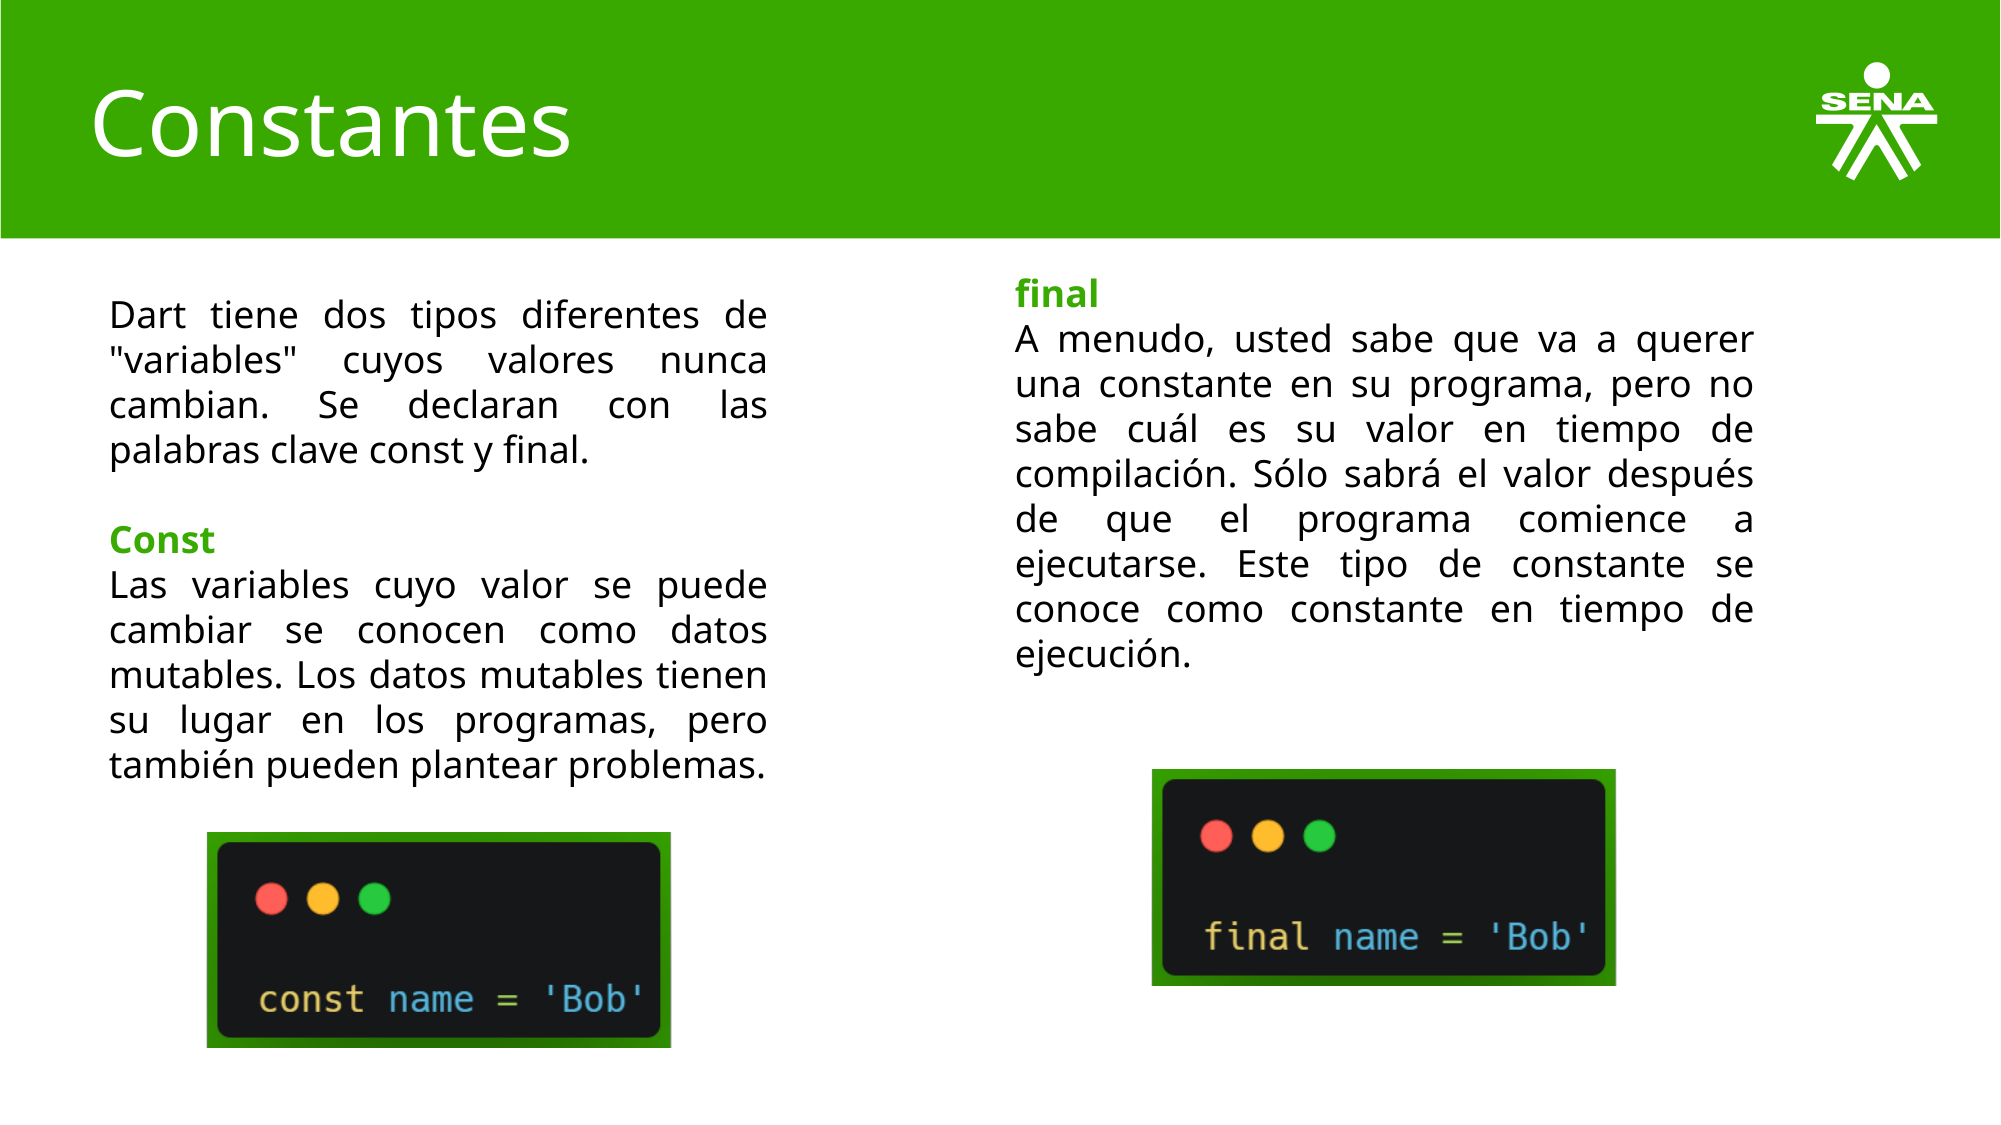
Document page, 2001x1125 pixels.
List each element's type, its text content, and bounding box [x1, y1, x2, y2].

picture [0, 0, 2001, 1125]
text_box Dart tiene dos tipos diferentes de "variables" cuyos valores nunca cambian. Se declaran con las palabras clave const y ﬁnal. Const Las variables cuyo valor se puede cambiar se conocen como datos mutables. Los datos mutables tienen su lugar en los programas, pero también pueden plantear problemas. [94, 283, 784, 839]
title Constantes [74, 18, 1800, 236]
text_box ﬁnal A menudo, usted sabe que va a querer una constante en su programa, pero no sabe cuál es su valor en tiempo de compilación. Sólo sabrá el valor después de que el programa comience a ejecutarse. Este tipo de constante se conoce como constante en tiempo de ejecución. [999, 263, 1770, 683]
